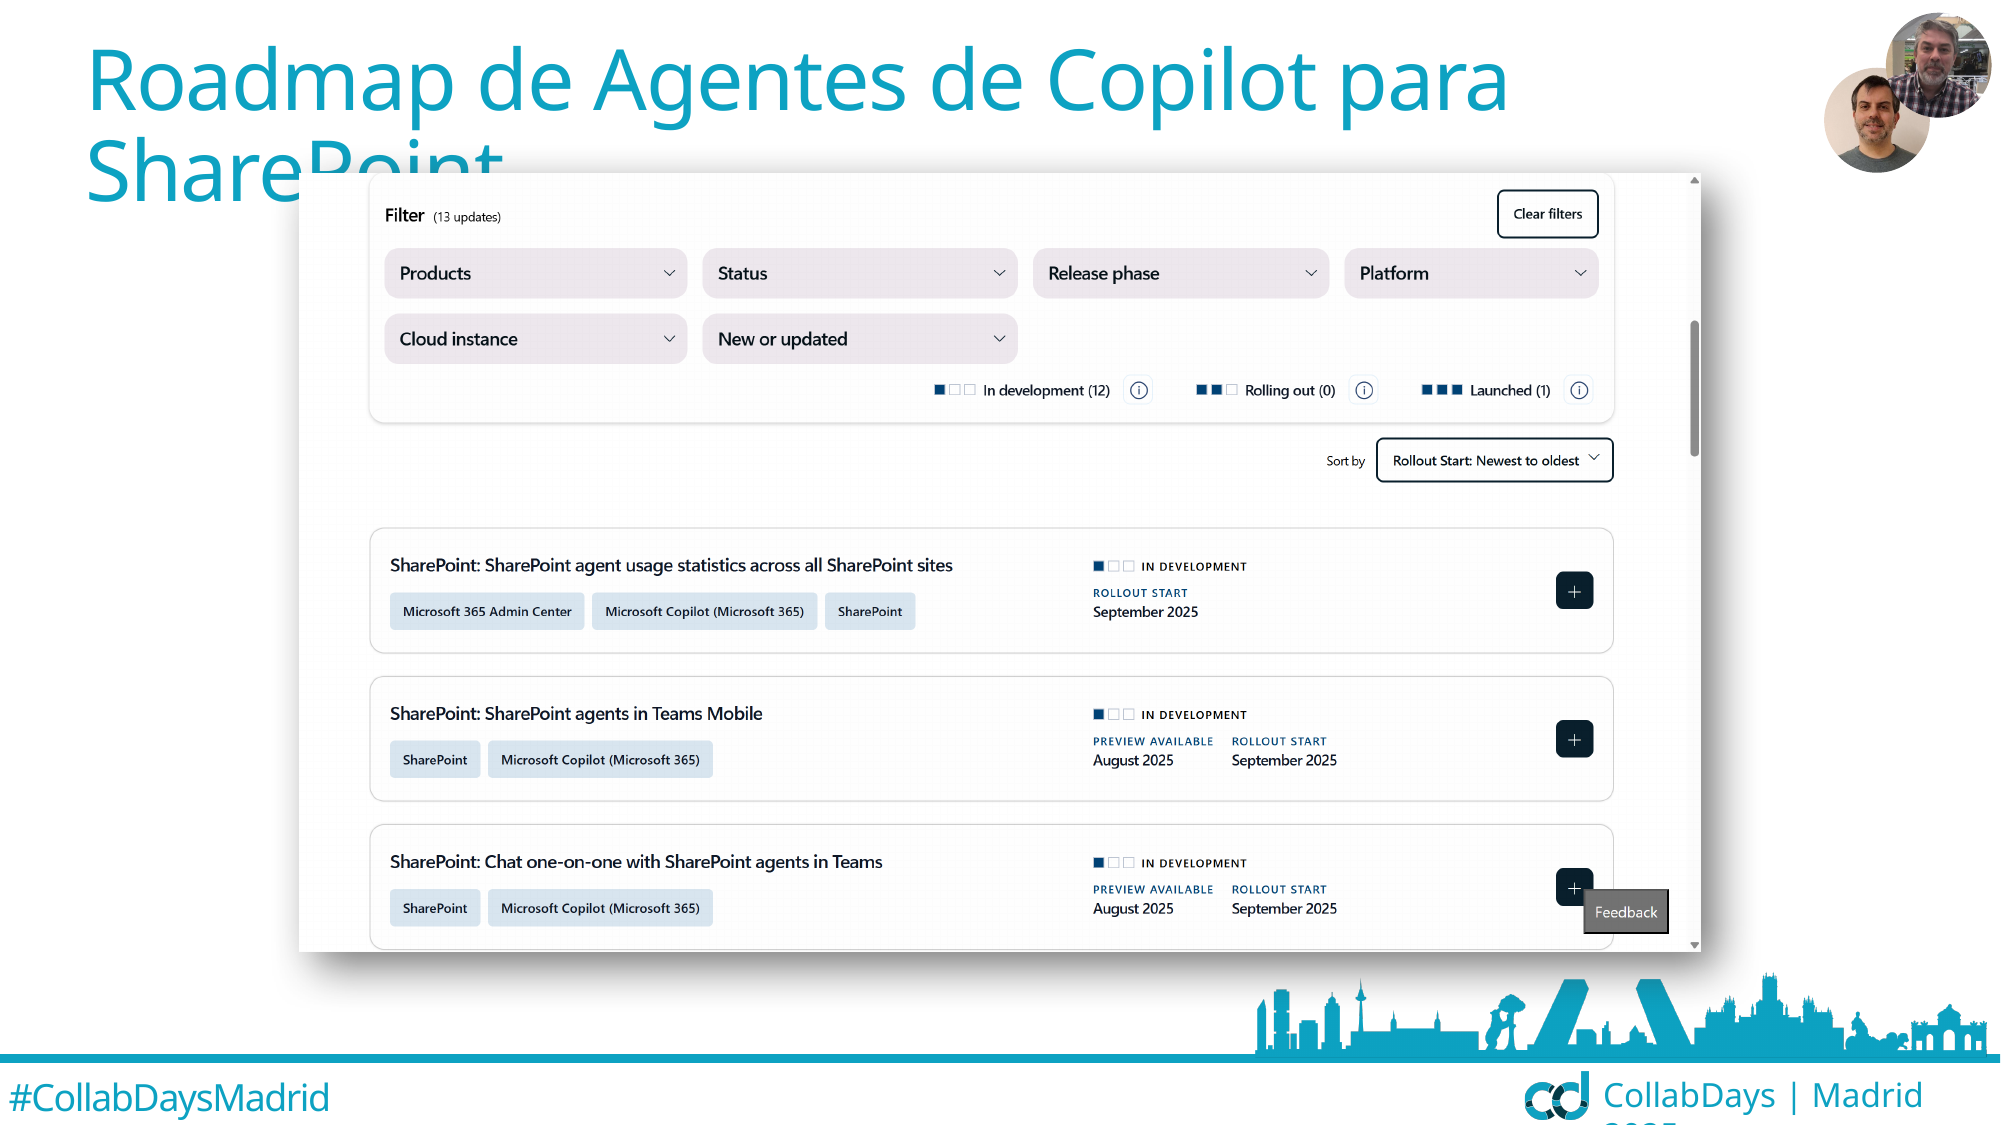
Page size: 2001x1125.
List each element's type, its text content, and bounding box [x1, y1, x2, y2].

picture [1823, 12, 1992, 173]
picture [1230, 963, 2001, 1066]
title Roadmap de Agentes de Copilot para SharePoint [85, 37, 1885, 161]
picture [1524, 1071, 1596, 1120]
picture [298, 173, 1701, 952]
